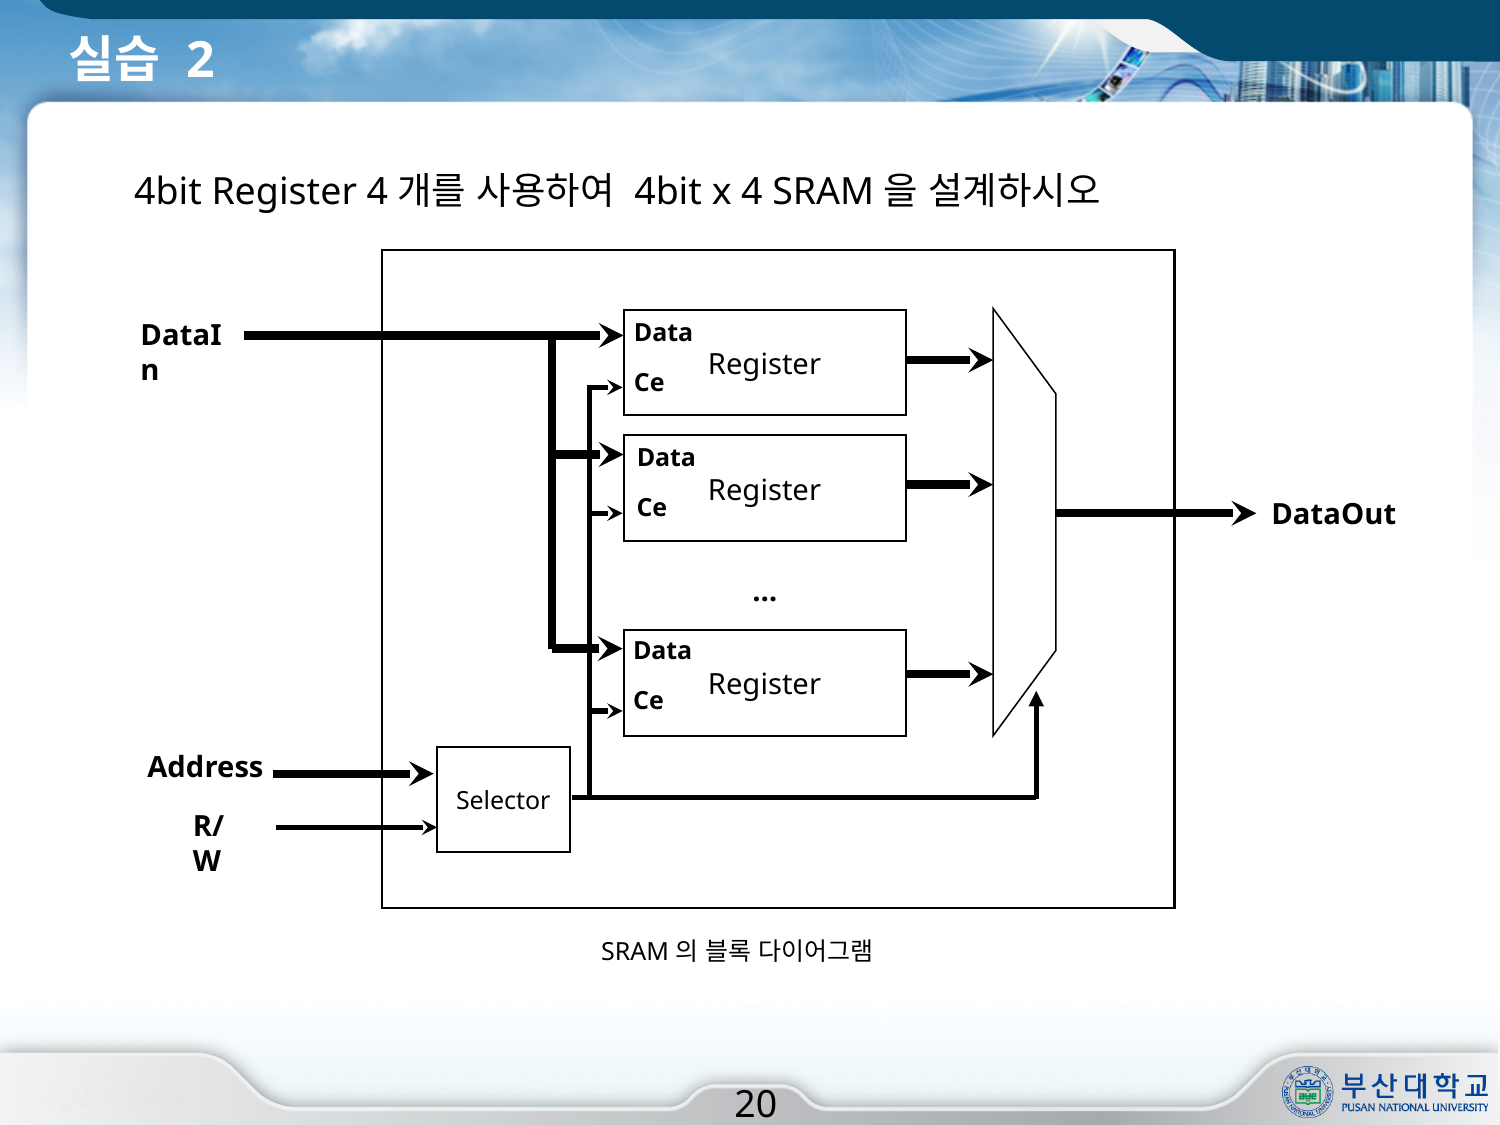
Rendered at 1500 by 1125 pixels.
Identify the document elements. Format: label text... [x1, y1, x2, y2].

text_box Ce [618, 676, 740, 727]
text_box DataIn [125, 308, 247, 359]
text_box Address [132, 740, 283, 791]
text_box DataOut [1256, 488, 1432, 539]
text_box 4bit Register 4개를 사용하여 4bit x 4 SRAM을 설계하시오 [119, 159, 1116, 220]
text_box [381, 517, 1176, 909]
text_box [993, 308, 1056, 736]
title 실습 2 [53, 24, 1081, 90]
text_box [381, 340, 587, 827]
text_box Register [623, 309, 907, 416]
picture [0, 0, 1500, 1125]
text_box Data [619, 309, 741, 358]
text_box [381, 249, 1176, 509]
text_box R/W [177, 799, 268, 850]
slide_number 20 [702, 1075, 809, 1125]
text_box Register [623, 629, 907, 737]
text_box Ce [621, 483, 743, 534]
text_box Data [618, 627, 740, 676]
text_box Selector [436, 746, 571, 853]
text_box Data [621, 434, 743, 483]
text_box … [737, 564, 816, 615]
text_box [592, 485, 993, 674]
text_box Register [623, 434, 907, 542]
text_box [592, 455, 621, 513]
text_box SRAM의 블록 다이어그램 [586, 927, 889, 973]
text_box Ce [618, 358, 741, 409]
